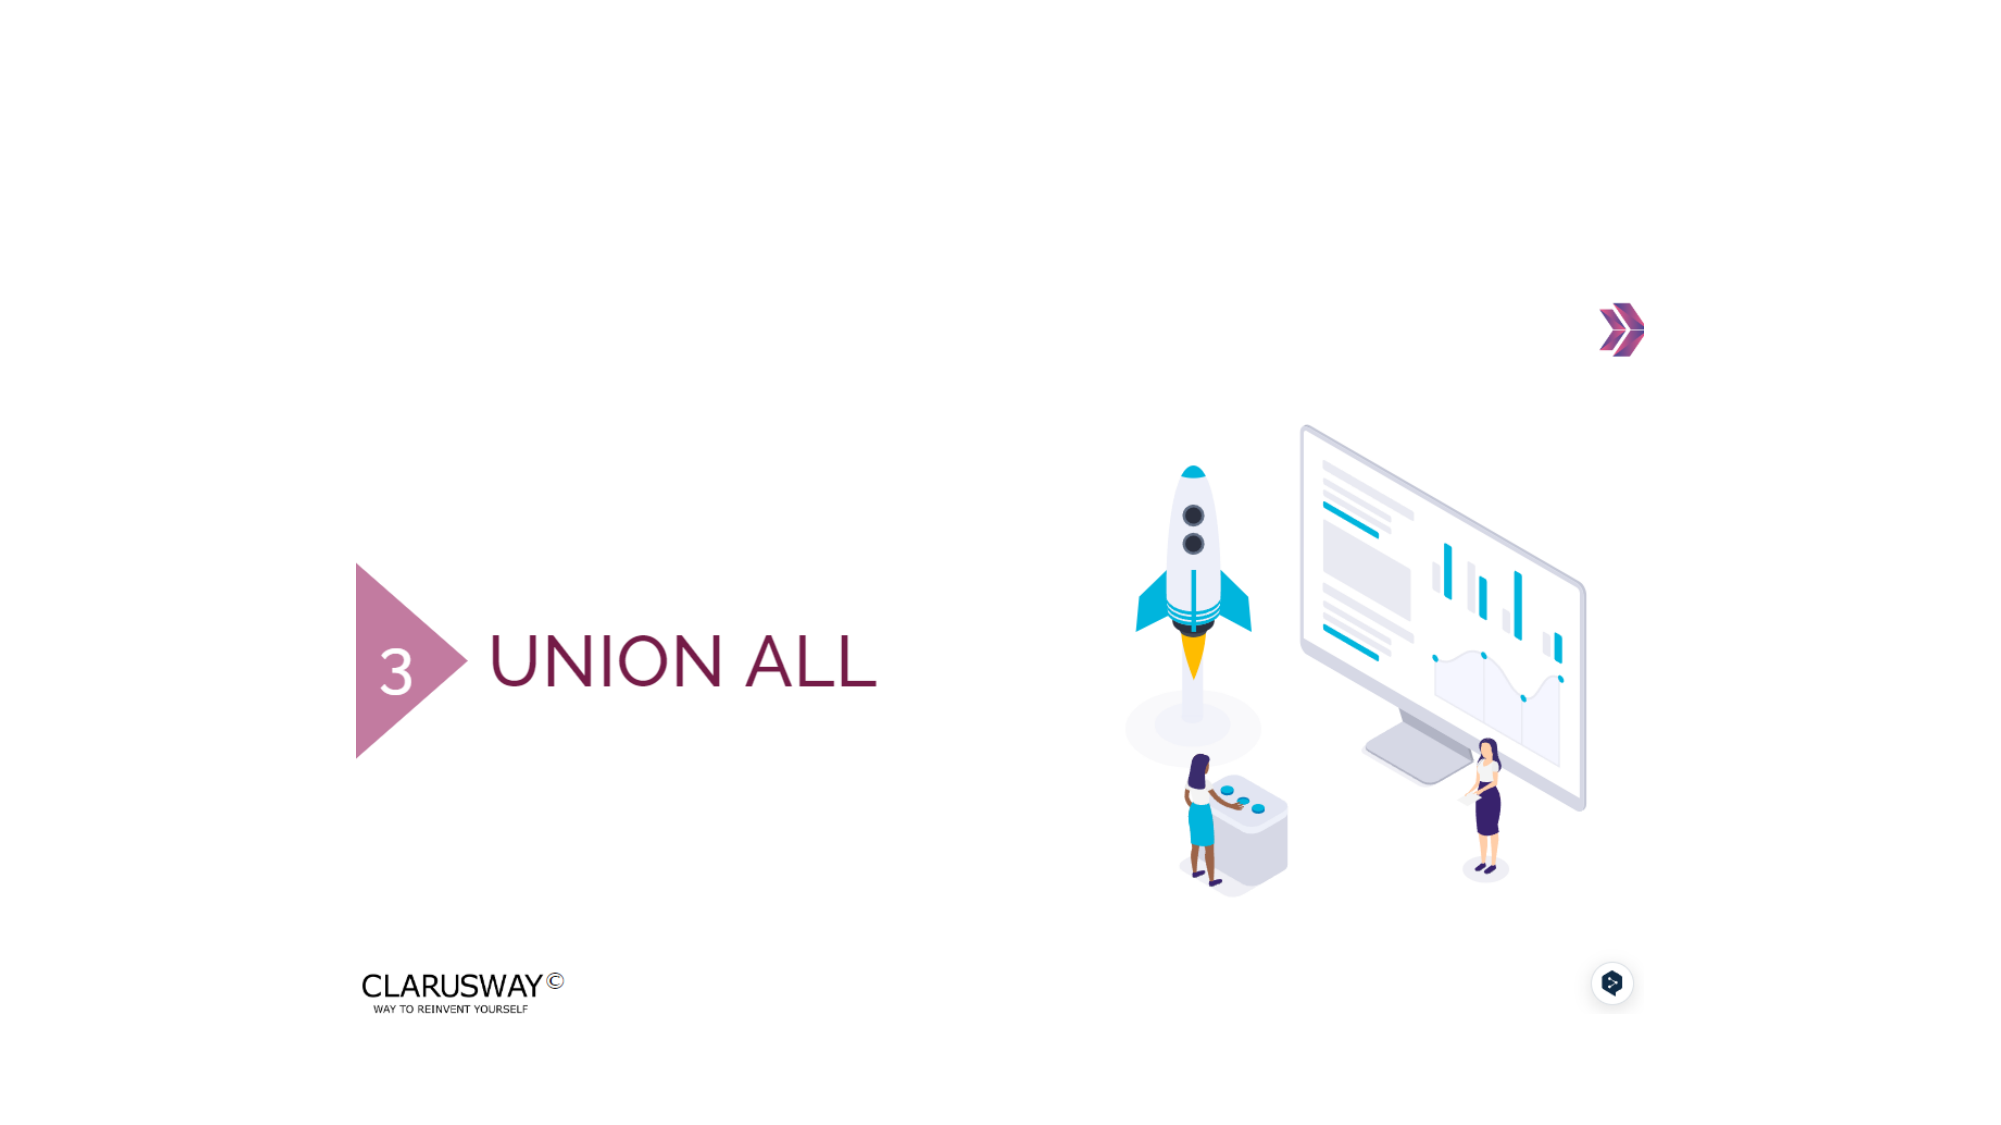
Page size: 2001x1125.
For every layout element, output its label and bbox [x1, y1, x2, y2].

list [356, 299, 1644, 1014]
